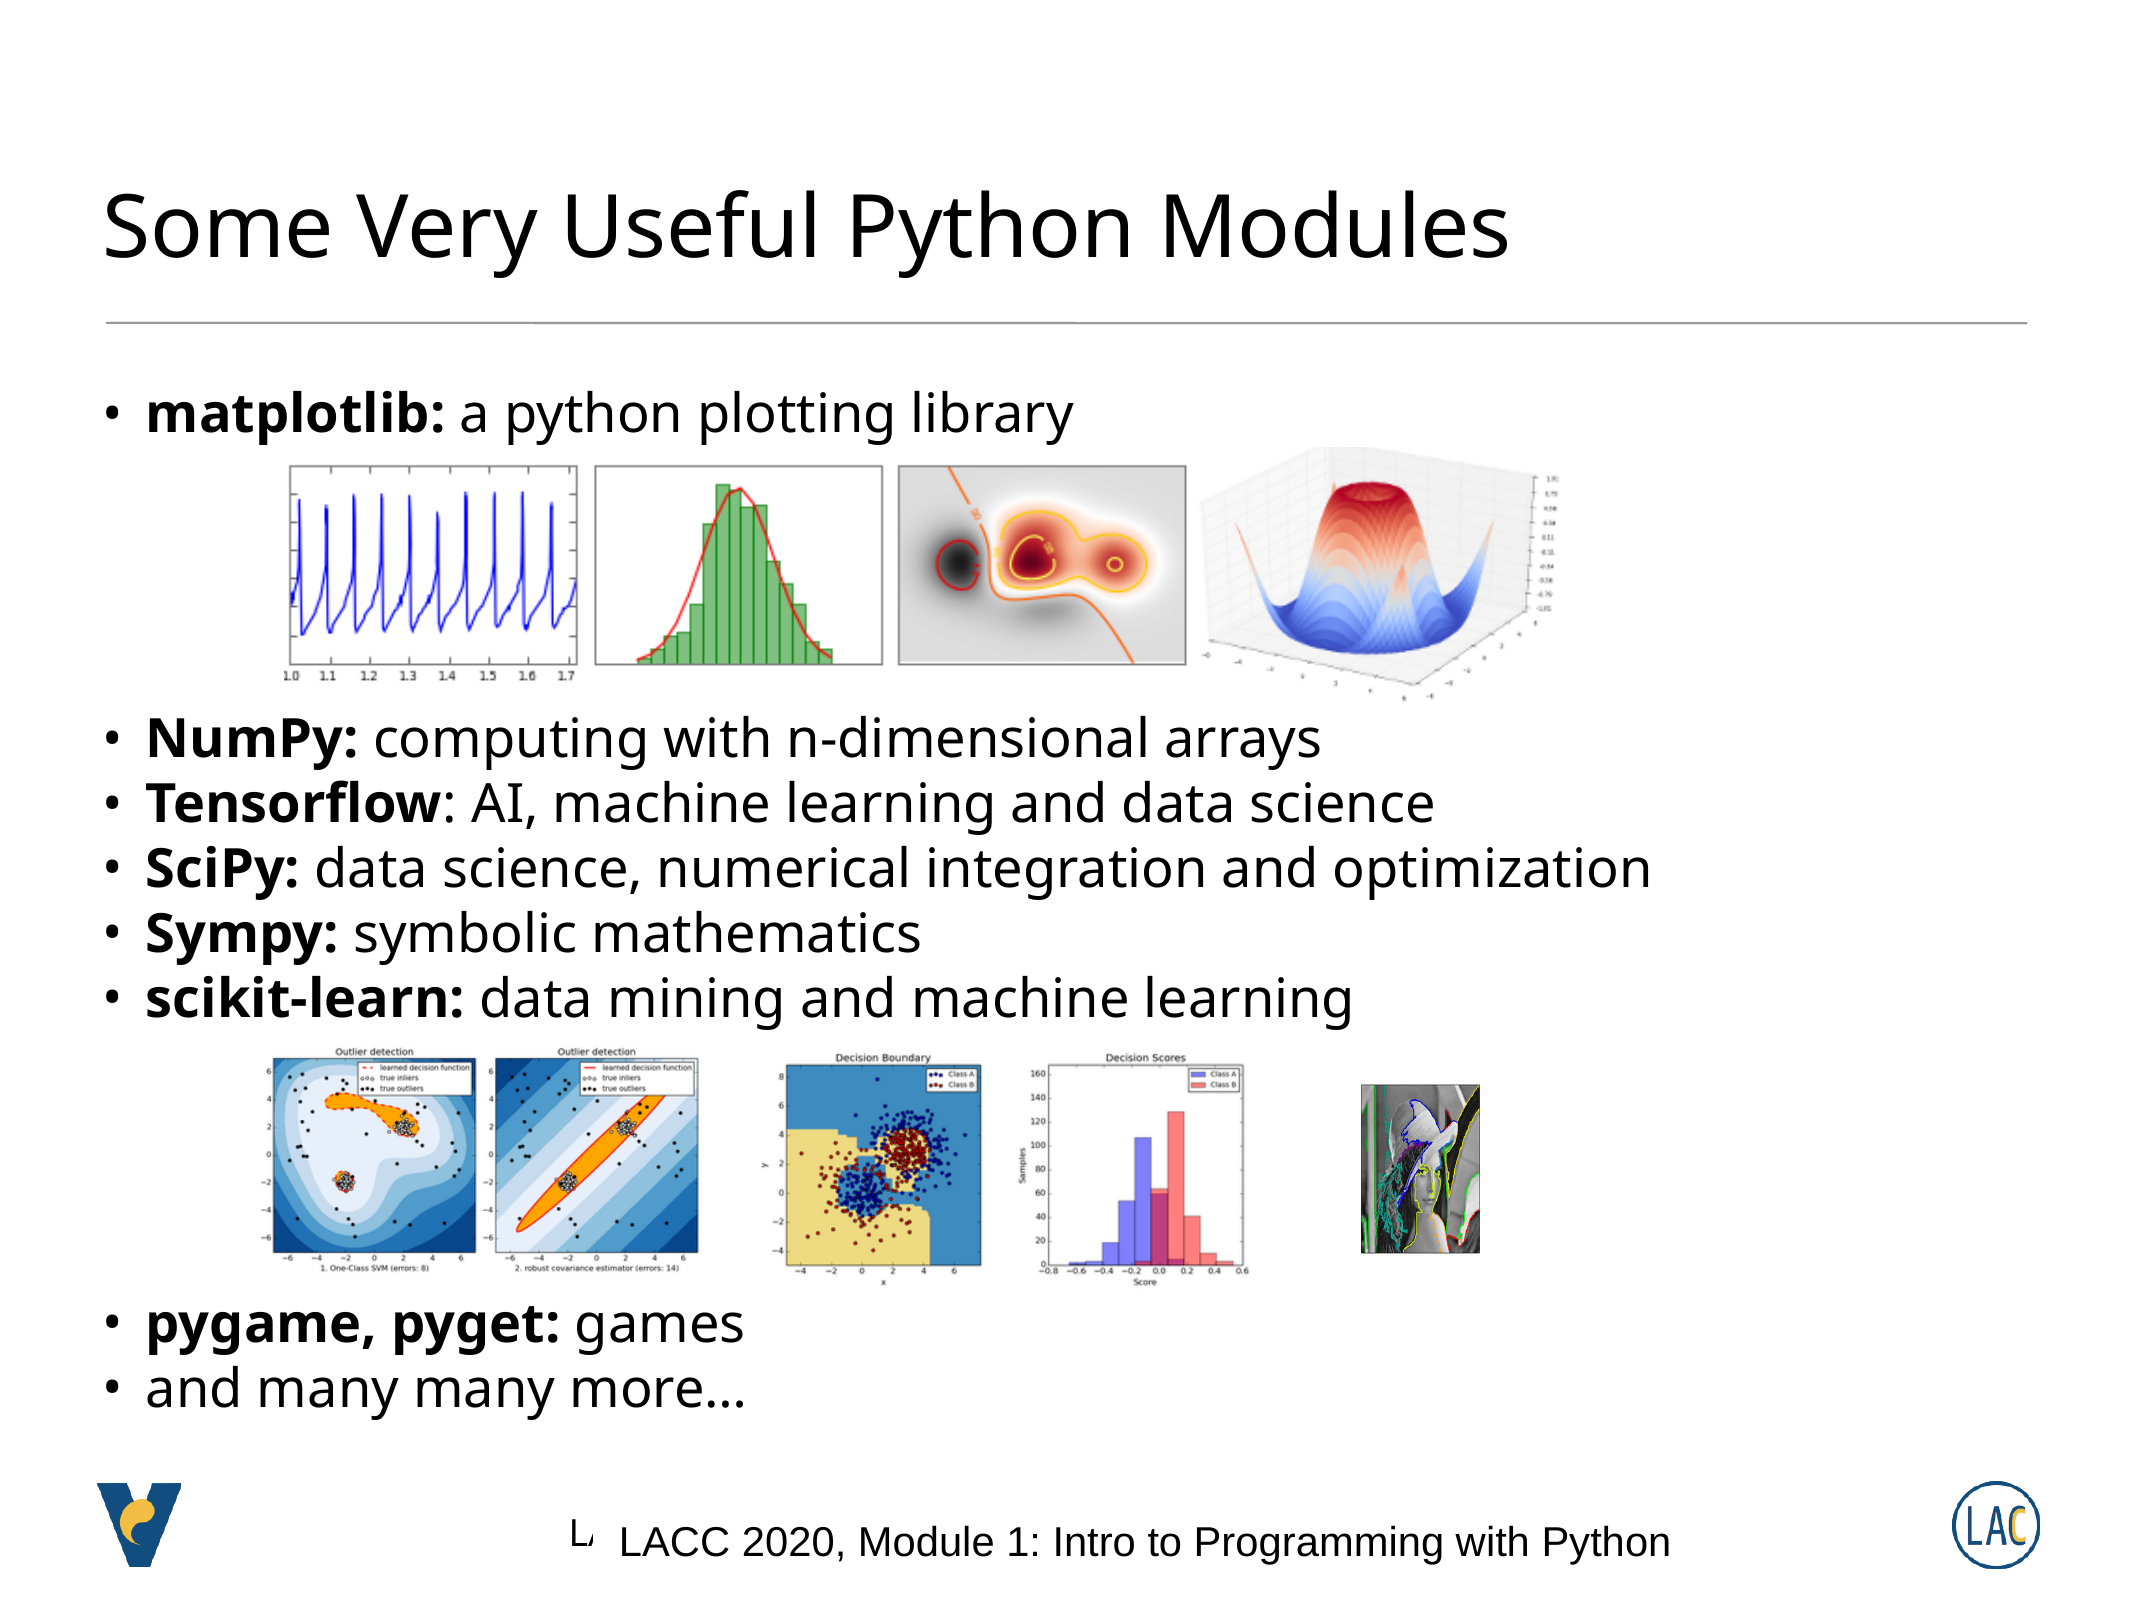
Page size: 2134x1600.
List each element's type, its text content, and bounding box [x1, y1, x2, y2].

picture [1309, 1059, 1527, 1278]
picture [284, 447, 1563, 707]
title Some Very Useful Python Modules [93, 0, 2041, 284]
picture [1951, 1480, 2040, 1569]
text_box LACC 2020, Module 1: Intro to Programming with Python [593, 1506, 1698, 1574]
picture [97, 1483, 181, 1567]
picture [255, 1041, 716, 1278]
picture [750, 1041, 1258, 1302]
list matplotlib: a python plotting library NumPy: computing with n-dimensional arrays Tensorflow: AI, machine learning and data science SciPy: data science, numerical integration and optimization Sympy: symbolic mathematics scikit-learn: data mining and machine learning pygame, pyget: games and many many more… [93, 369, 2041, 1590]
